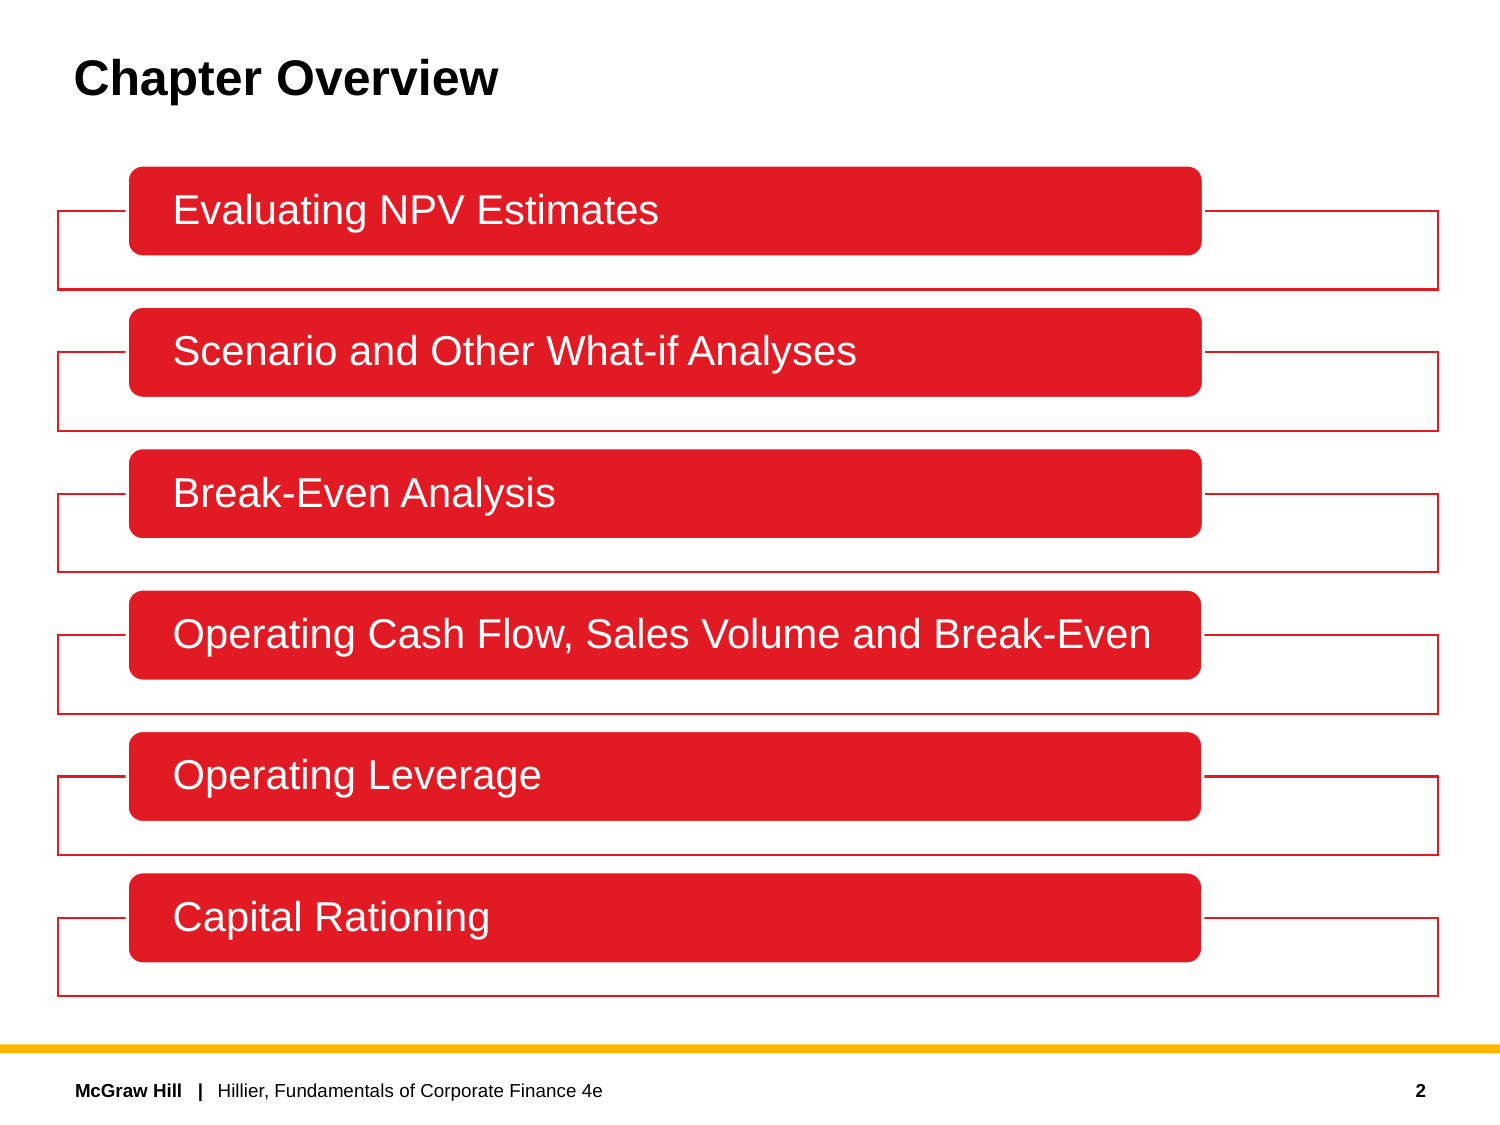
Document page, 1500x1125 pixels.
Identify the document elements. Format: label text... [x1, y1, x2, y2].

slide_number 2 [1283, 1071, 1442, 1109]
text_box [58, 162, 1439, 1000]
title Chapter Overview [58, 45, 1203, 162]
footer Hillier, Fundamentals of Corporate Finance 4e [202, 1071, 1103, 1109]
